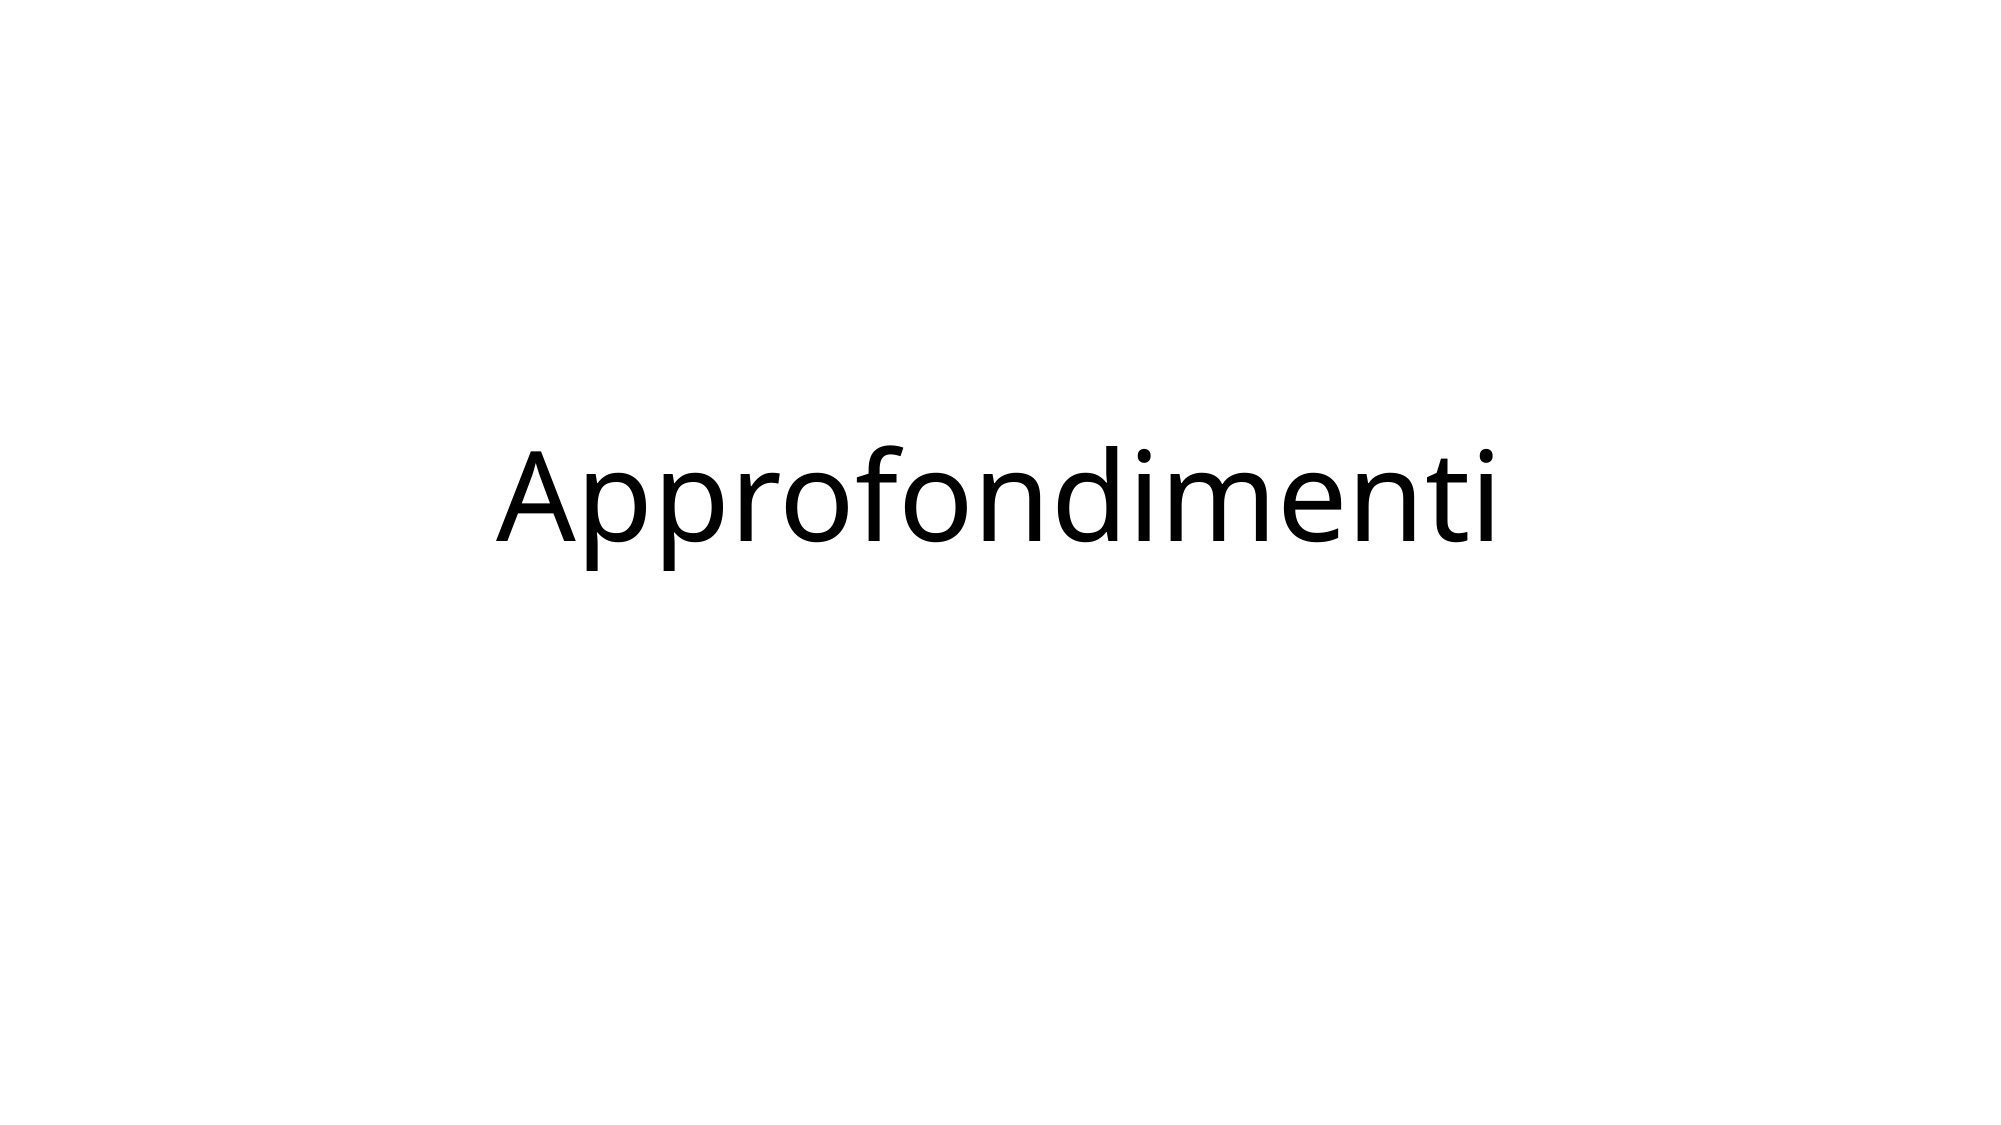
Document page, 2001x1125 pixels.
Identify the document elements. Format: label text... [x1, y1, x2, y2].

title Approfondimenti [249, 184, 1750, 576]
